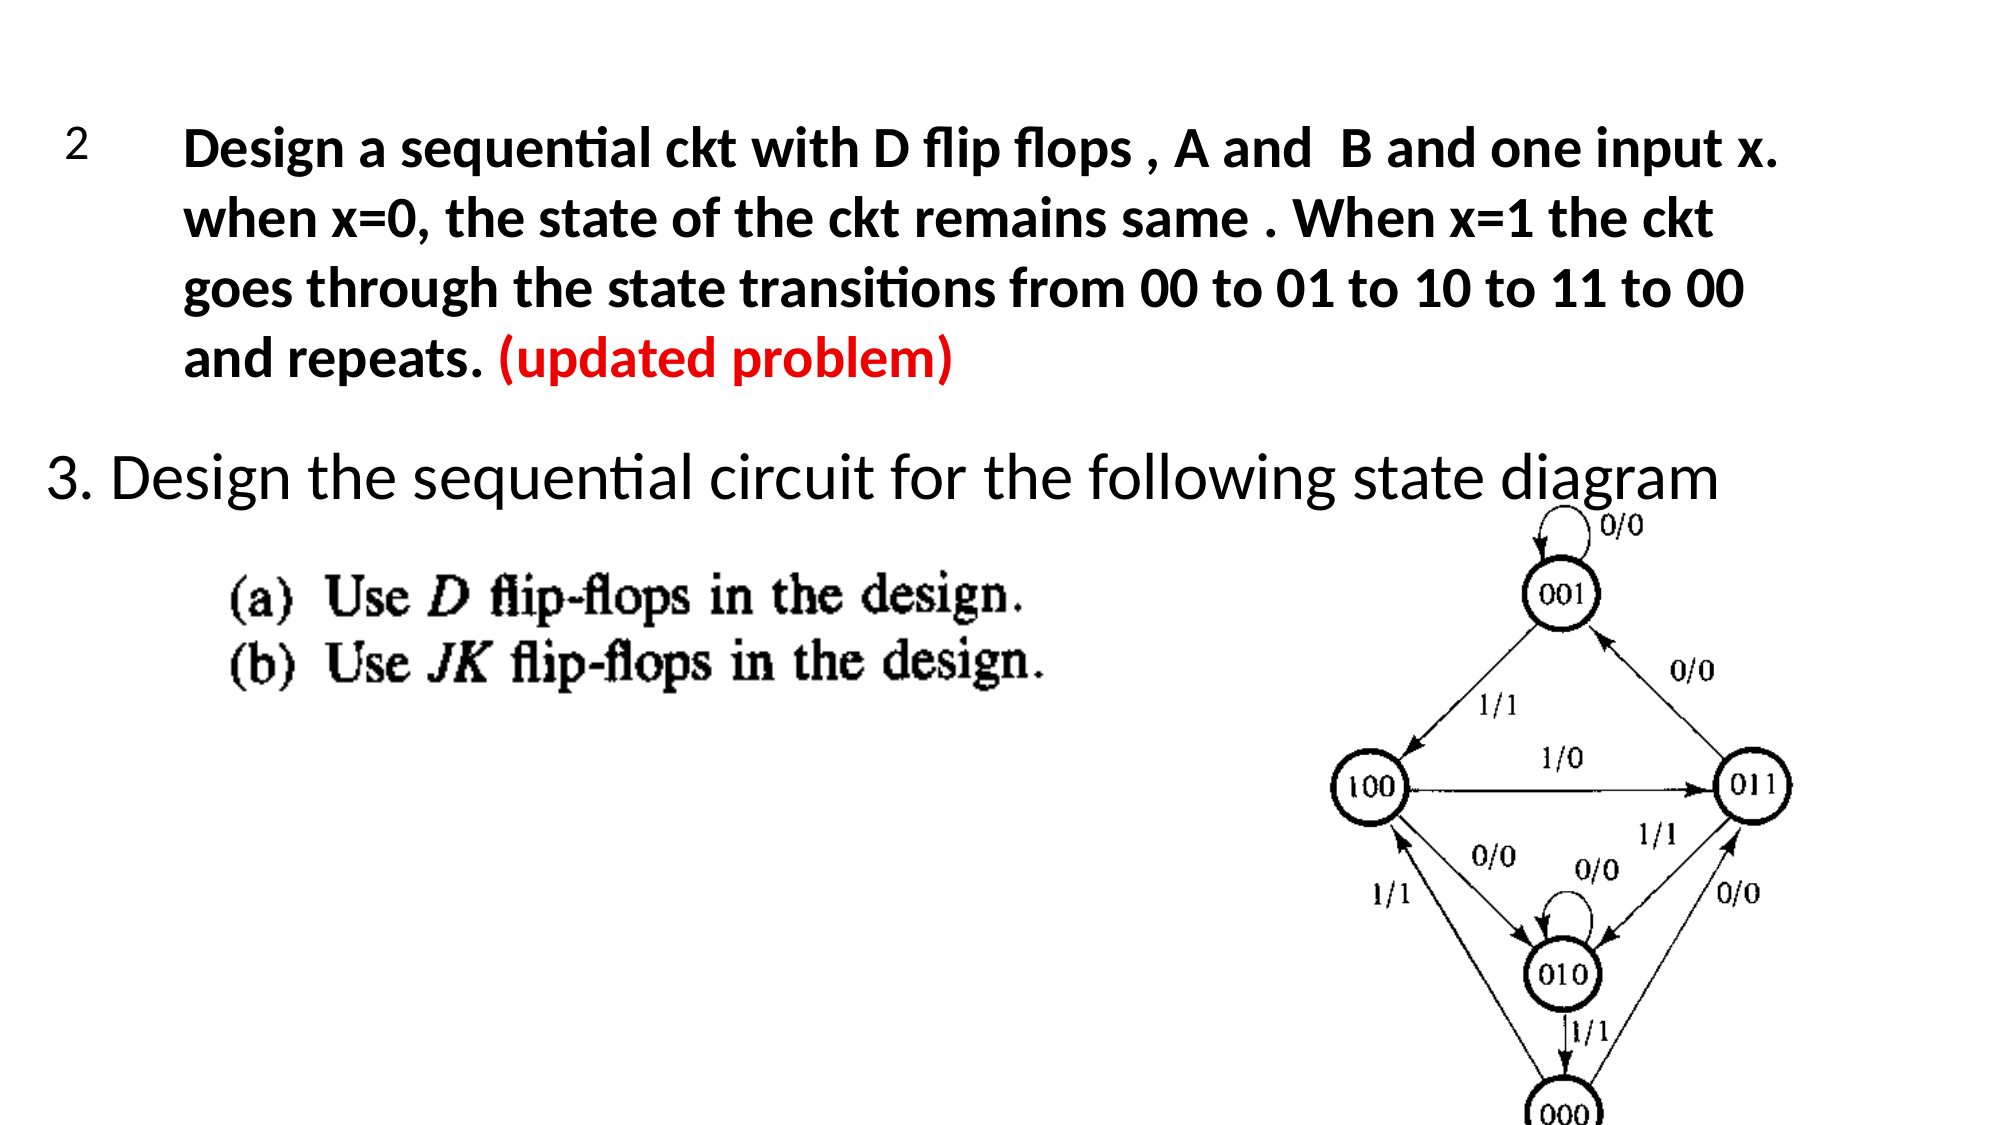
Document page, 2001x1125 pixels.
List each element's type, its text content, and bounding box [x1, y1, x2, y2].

text_box Design a sequential ckt with D flip flops , A and B and one input x. when x=0, the state of the ckt remains same . When x=1 the ckt goes through the state transitions from 00 to 01 to 10 to 11 to 00 and repeats. (updated problem) [168, 101, 1840, 487]
text_box 3. Design the sequential circuit for the following state diagram [30, 425, 1247, 520]
picture [210, 562, 1059, 727]
picture [1247, 457, 1815, 1125]
text_box 2 [49, 101, 105, 177]
